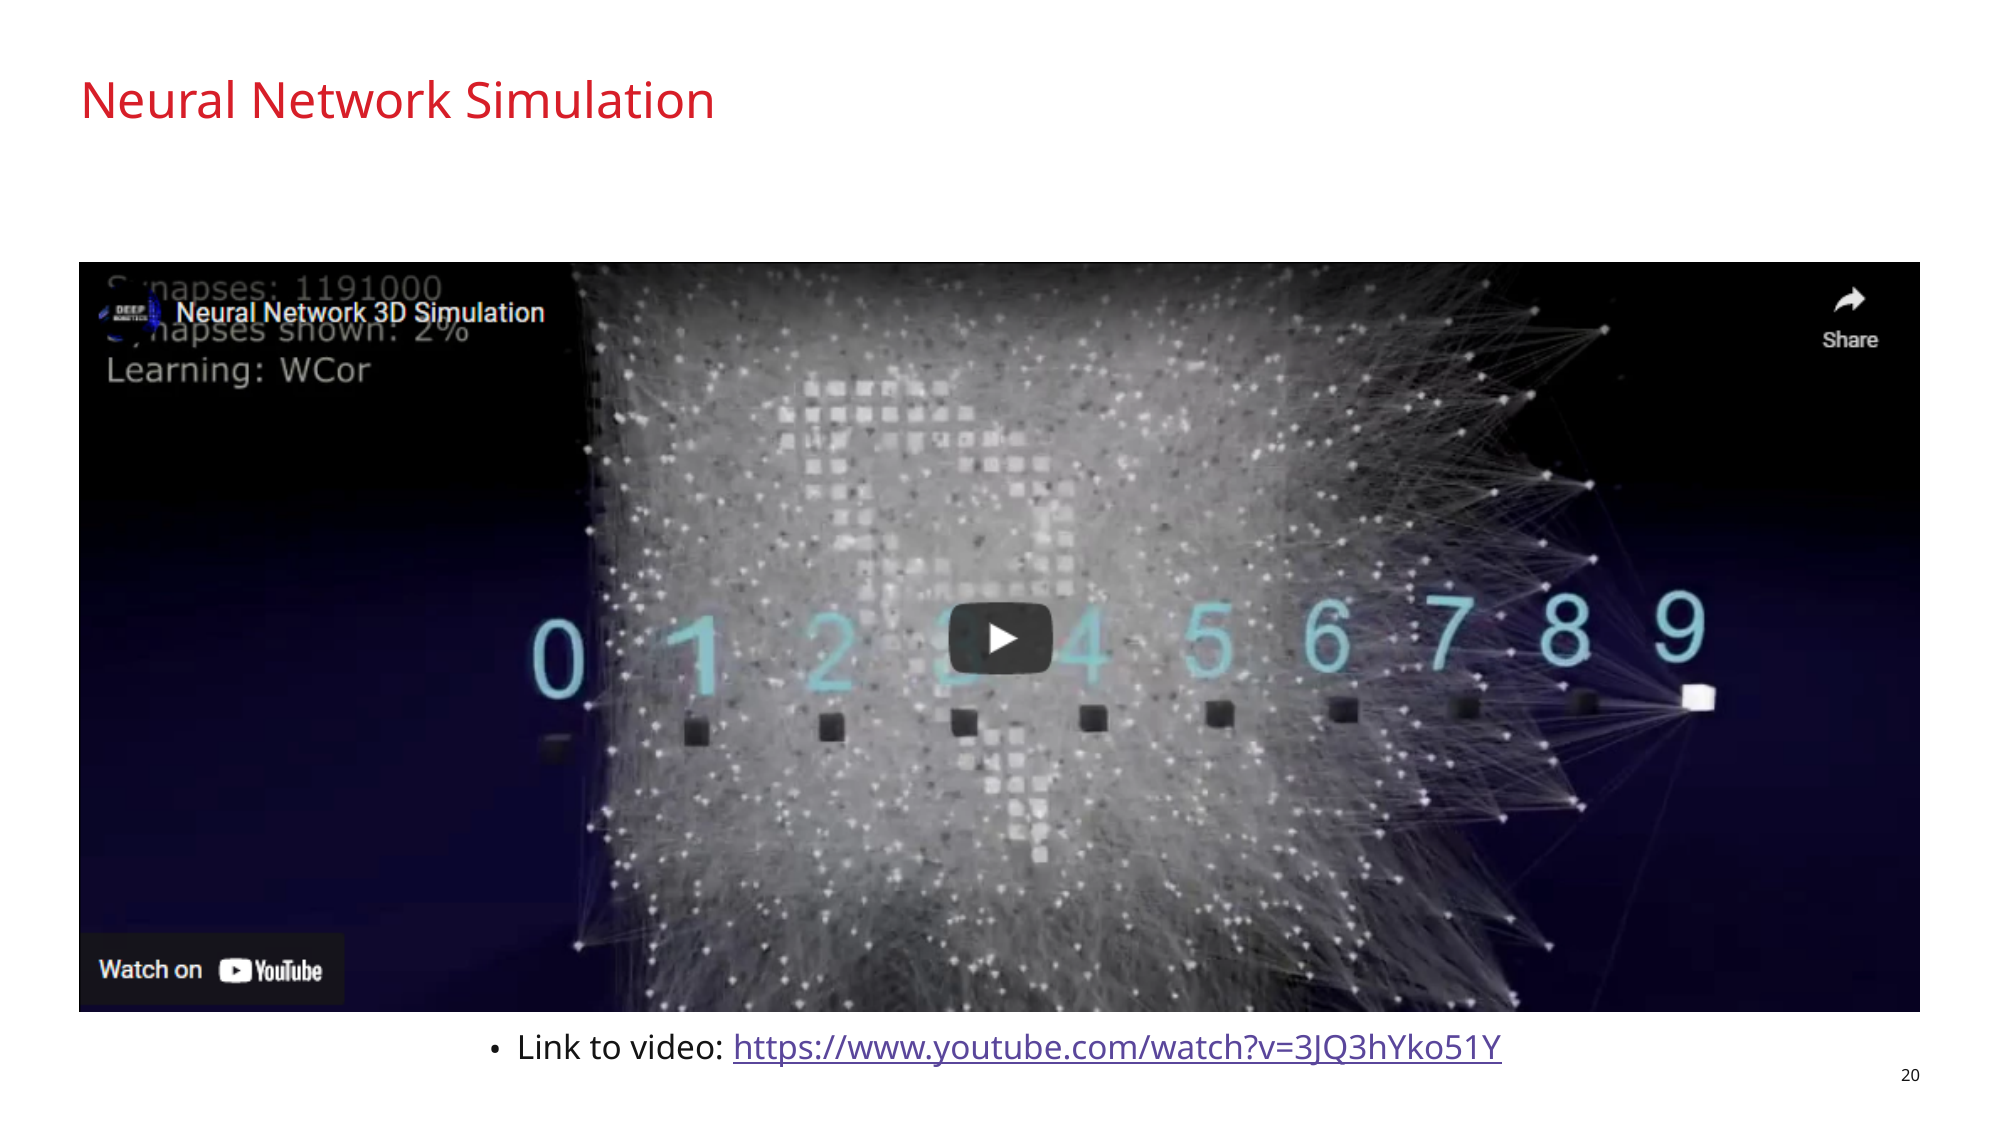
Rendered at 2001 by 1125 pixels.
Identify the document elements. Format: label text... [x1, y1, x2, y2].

title Neural Network Simulation [80, 75, 1920, 240]
picture [79, 262, 1920, 1012]
text_box Link to video: https://www.youtube.com/watch?v=3JQ3hYko51Y [79, 1025, 1920, 1125]
